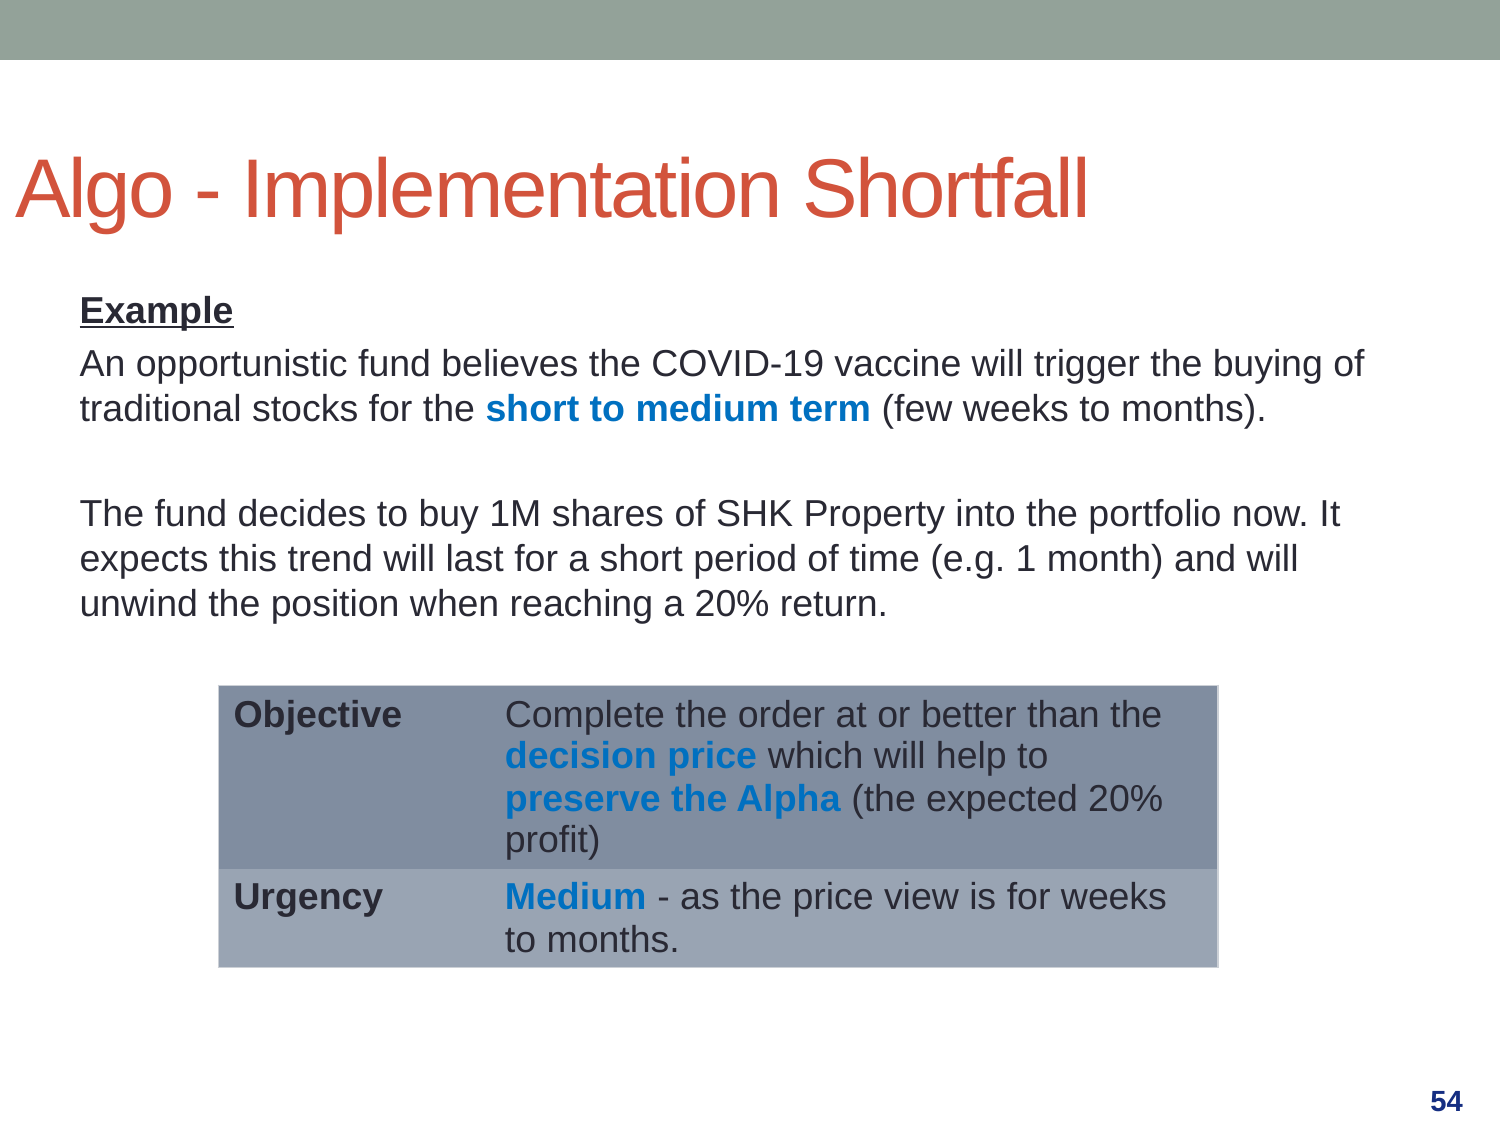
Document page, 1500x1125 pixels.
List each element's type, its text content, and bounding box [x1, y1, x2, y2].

table_header Objective [219, 686, 490, 869]
table_header Complete the order at or better than the decision price which will help to preserve the Alpha (the expected 20% profit) [490, 686, 1217, 869]
text_box Example An opportunistic fund believes the COVID-19 vaccine will trigger the buying of traditional stocks for the short to medium term (few weeks to months). The fund decides to buy 1M shares of SHK Property into the portfolio now. It expects this trend will last for a short period of time (e.g. 1 month) and will unwind the position when reaching a 20% return. [64, 278, 1436, 1000]
table_cell Urgency [219, 869, 490, 967]
slide_number 54 [1415, 1070, 1499, 1125]
title Algo - Implementation Shortfall [0, 101, 1325, 266]
table_cell Medium - as the price view is for weeks to months. [490, 869, 1217, 967]
